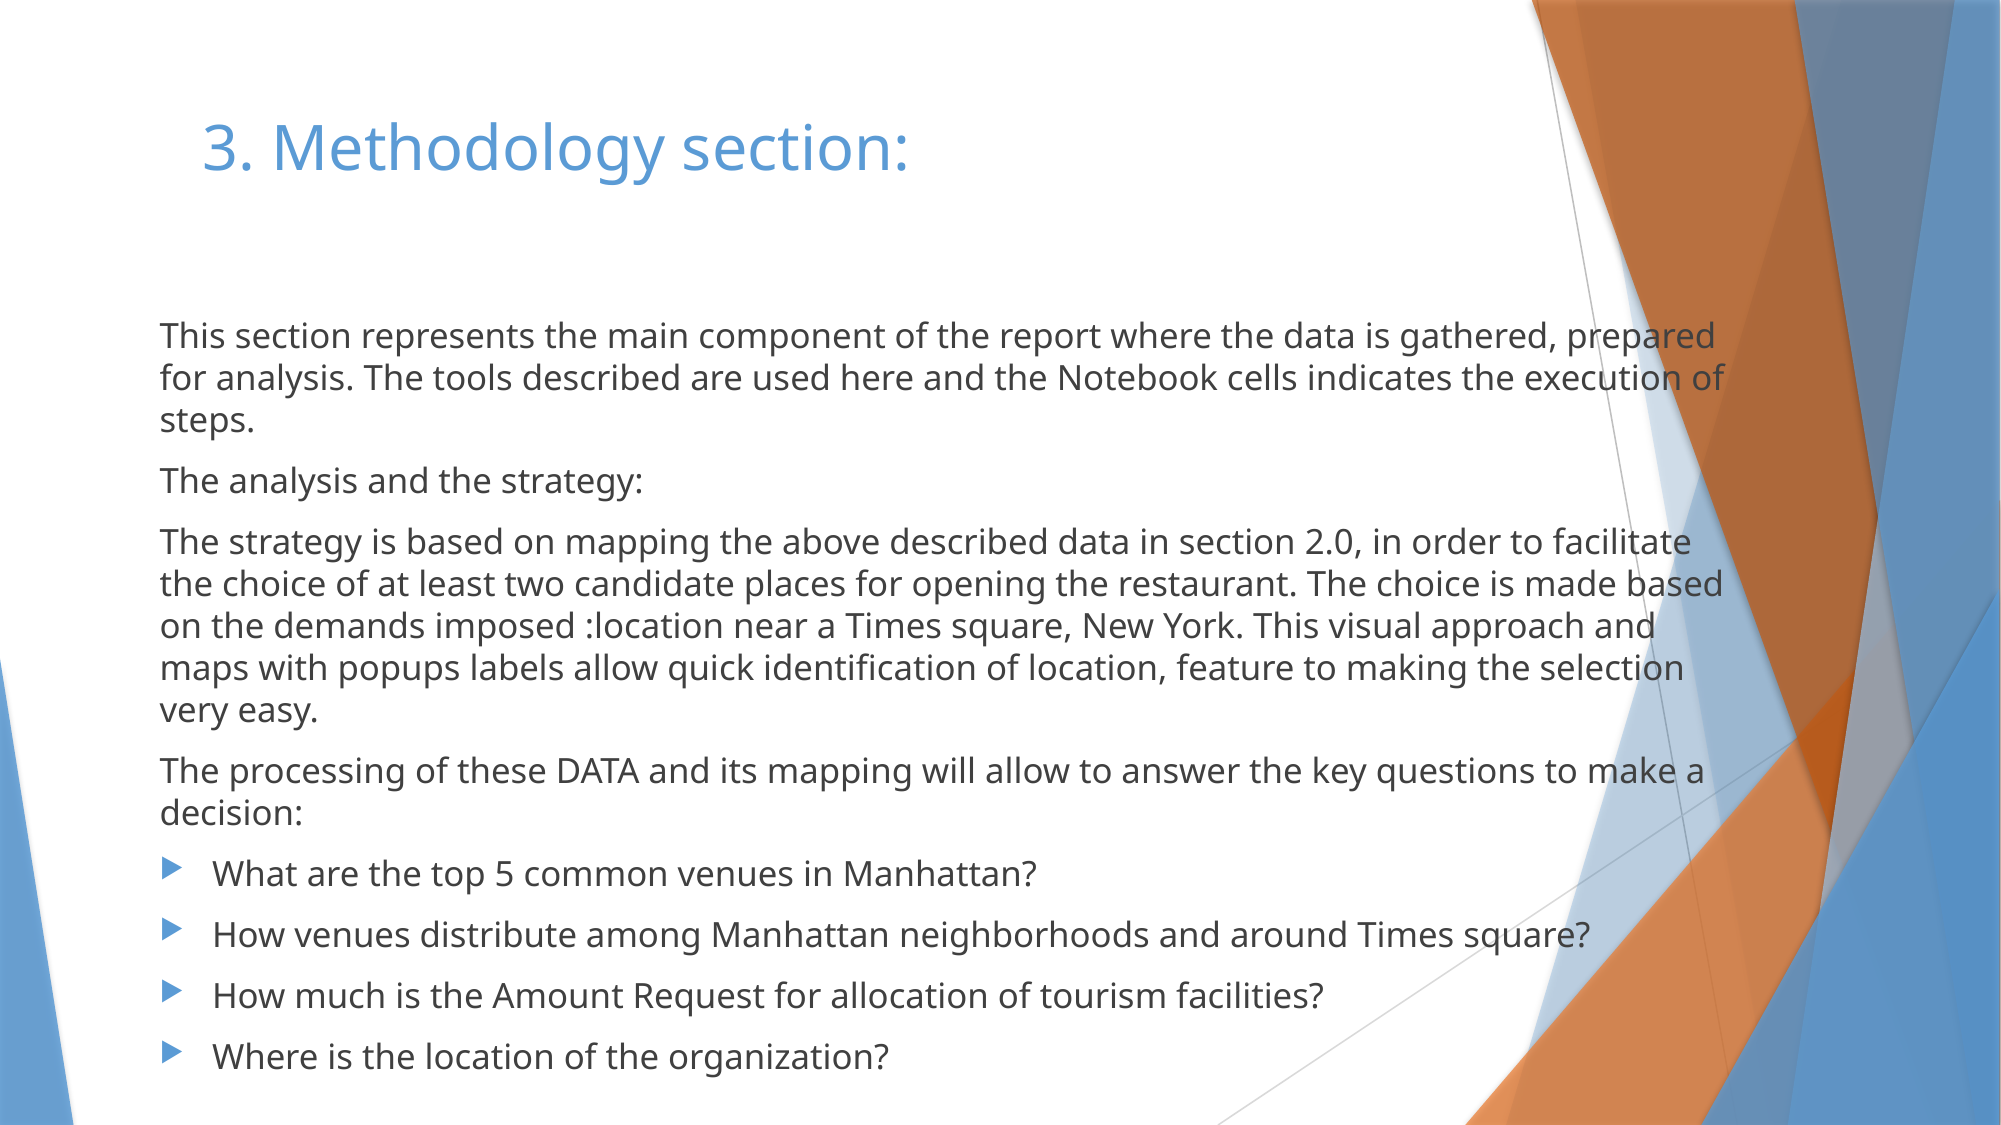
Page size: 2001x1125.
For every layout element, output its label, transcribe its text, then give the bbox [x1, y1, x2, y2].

title 3. Methodology section: [187, 99, 1813, 191]
list This section represents the main component of the report where the data is gathered, prepared for analysis. The tools described are used here and the Notebook cells indicates the execution of steps. The analysis and the strategy: The strategy is based on mapping the above described data in section 2.0, in order to facilitate the choice of at least two candidate places for opening the restaurant. The choice is made based on the demands imposed :location near a Times square, New York. This visual approach and maps with popups labels allow quick identification of location, feature to making the selection very easy. The processing of these DATA and its mapping will allow to answer the key questions to make a decision: What are the top 5 common venues in Manhattan? How venues distribute among Manhattan neighborhoods and around Times square? How much is the Amount Request for allocation of tourism facilities? Where is the location of the organization? [144, 245, 1770, 1087]
